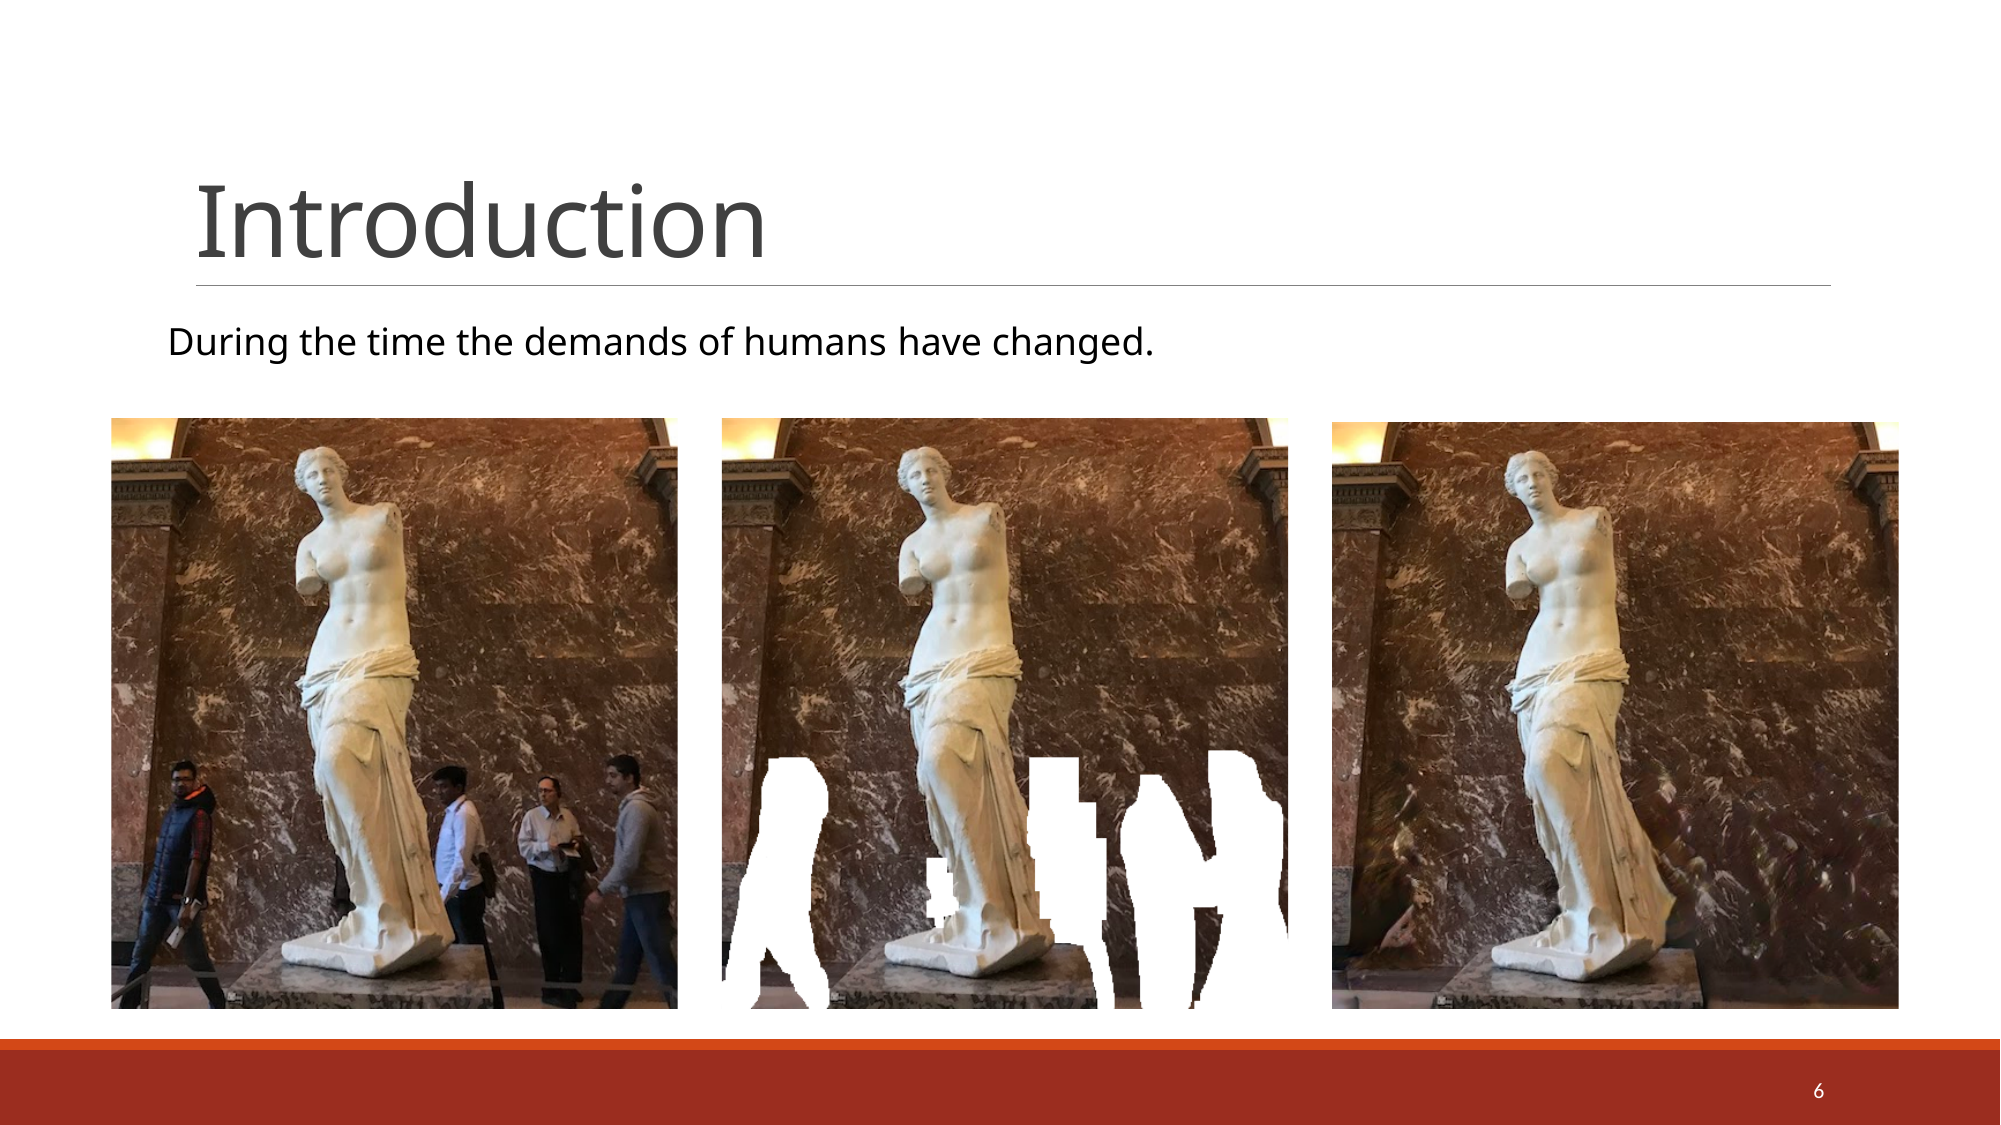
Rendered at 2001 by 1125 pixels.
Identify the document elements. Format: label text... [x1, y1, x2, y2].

picture [721, 418, 1289, 1010]
slide_number 6 [1624, 1059, 1840, 1120]
picture [1331, 418, 1900, 1010]
title Introduction [180, 47, 1830, 285]
text_box During the time the demands of humans have changed. [152, 310, 1170, 371]
picture [110, 418, 679, 1010]
